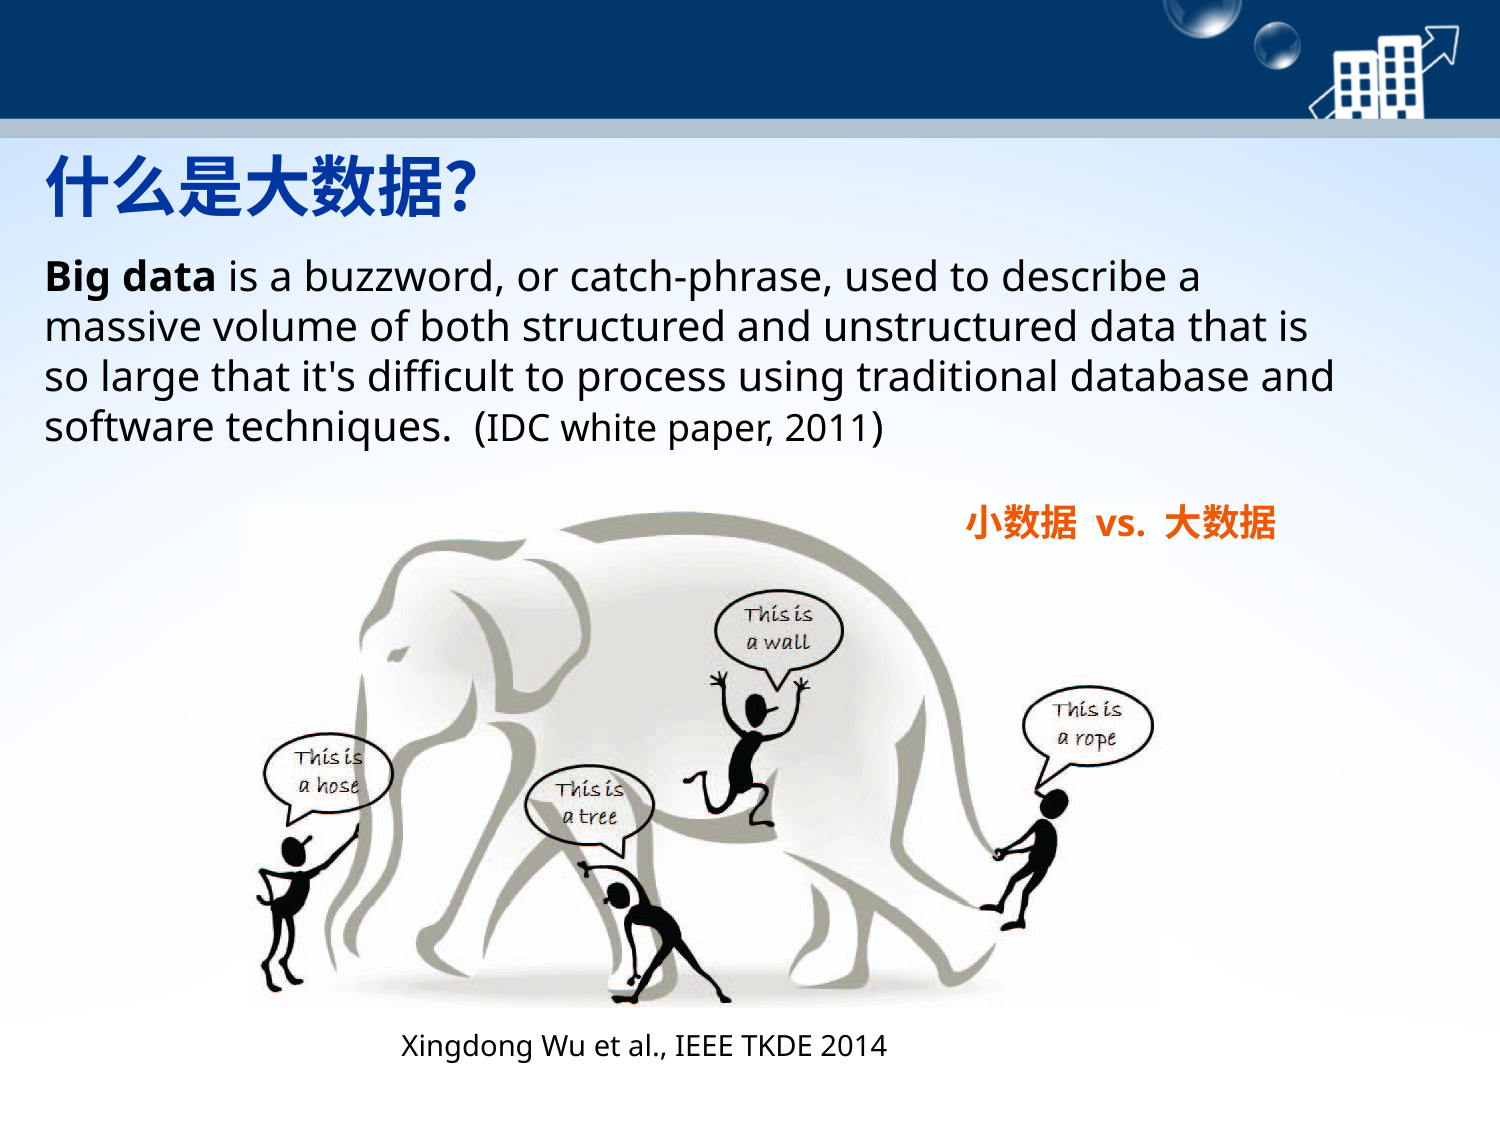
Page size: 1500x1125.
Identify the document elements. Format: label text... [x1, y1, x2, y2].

text_box 小数据 vs. 大数据 [950, 491, 1412, 552]
text_box 什么是大数据？ Big data is a buzzword, or catch-phrase, used to describe a massive volume of both structured and unstructured data that is so large that it's difficult to process using traditional database and software techniques. (IDC white paper, 2011) [29, 137, 1366, 457]
text_box Xingdong Wu et al., IEEE TKDE 2014 [386, 1019, 1043, 1070]
picture [0, 0, 1500, 1125]
